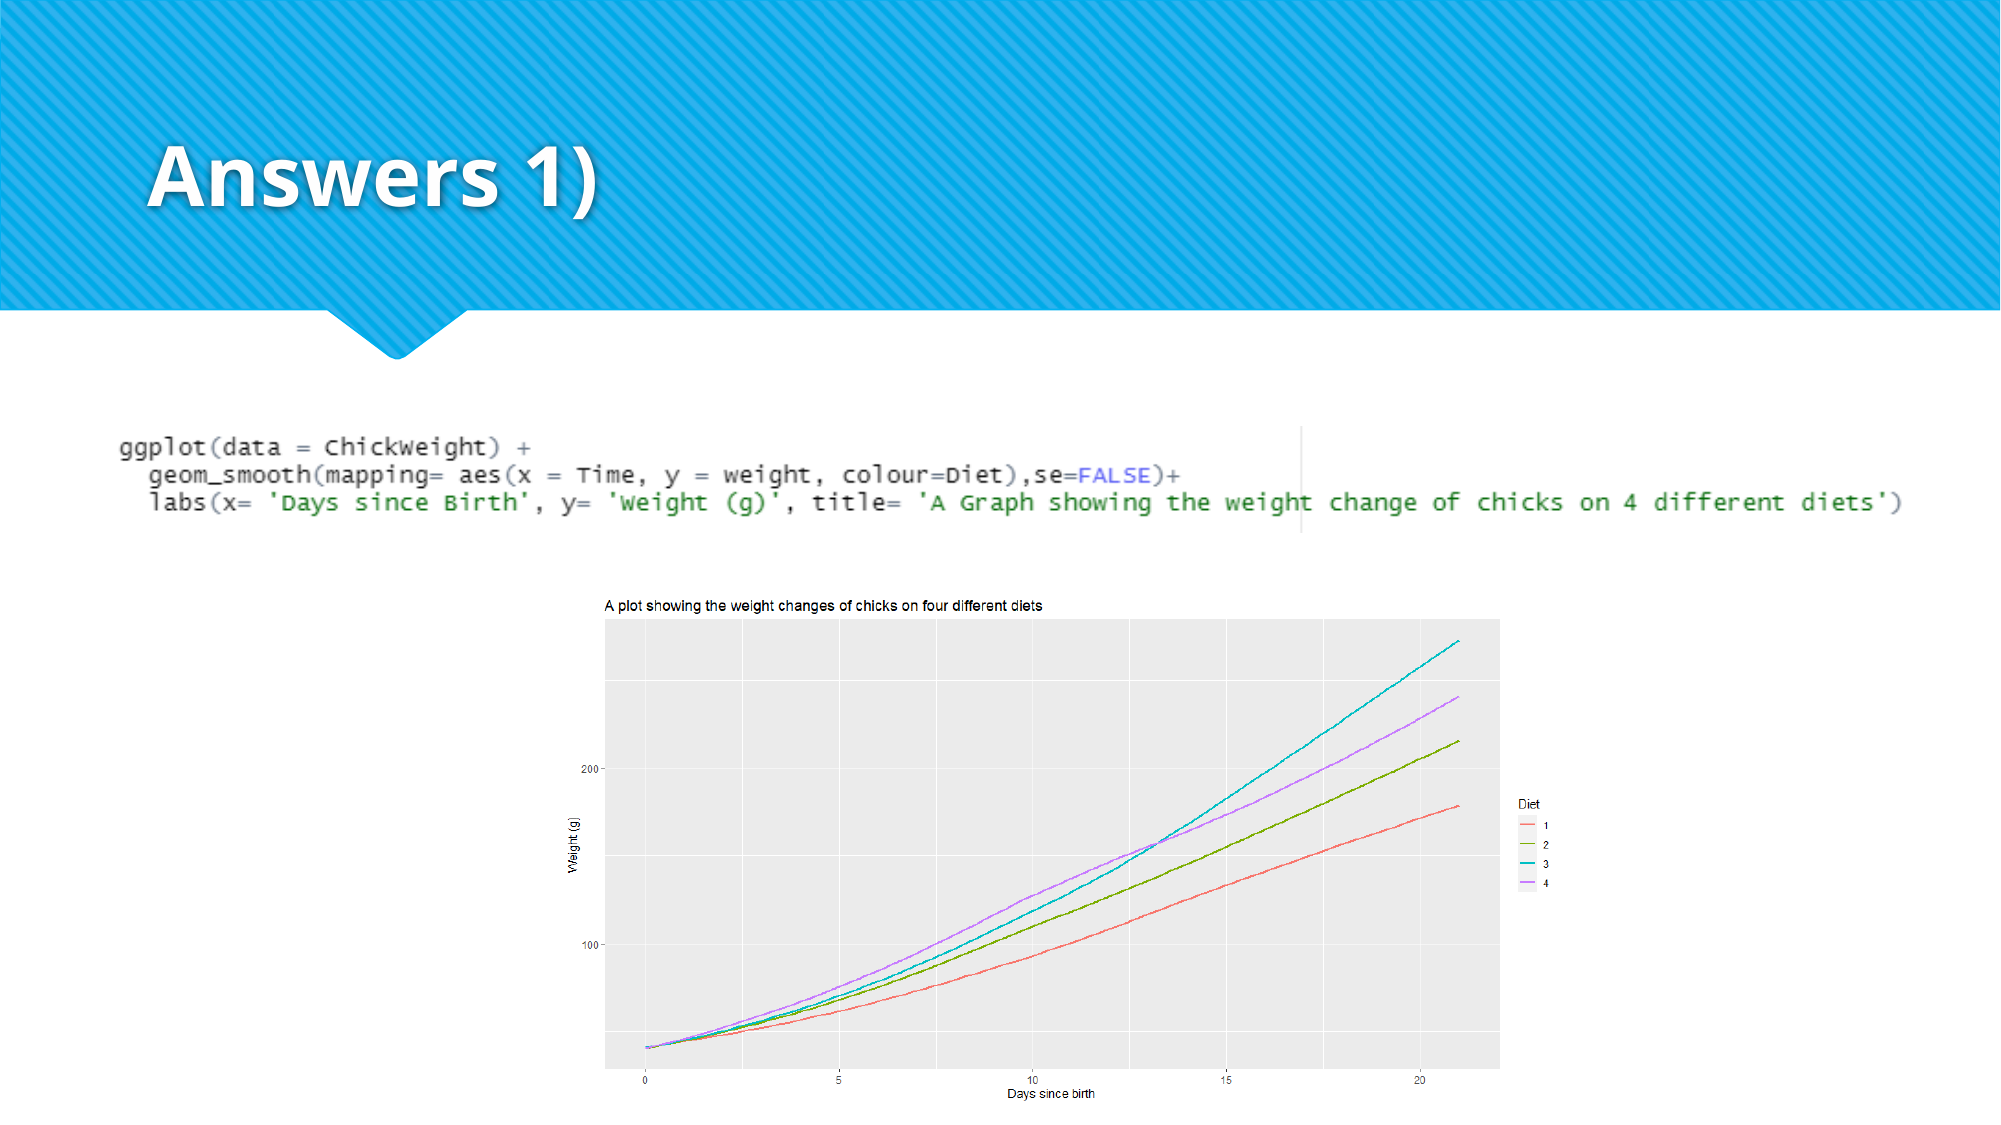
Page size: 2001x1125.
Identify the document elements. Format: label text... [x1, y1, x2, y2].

picture [112, 425, 1920, 533]
title Answers 1) [132, 71, 1868, 231]
picture [559, 591, 1561, 1106]
